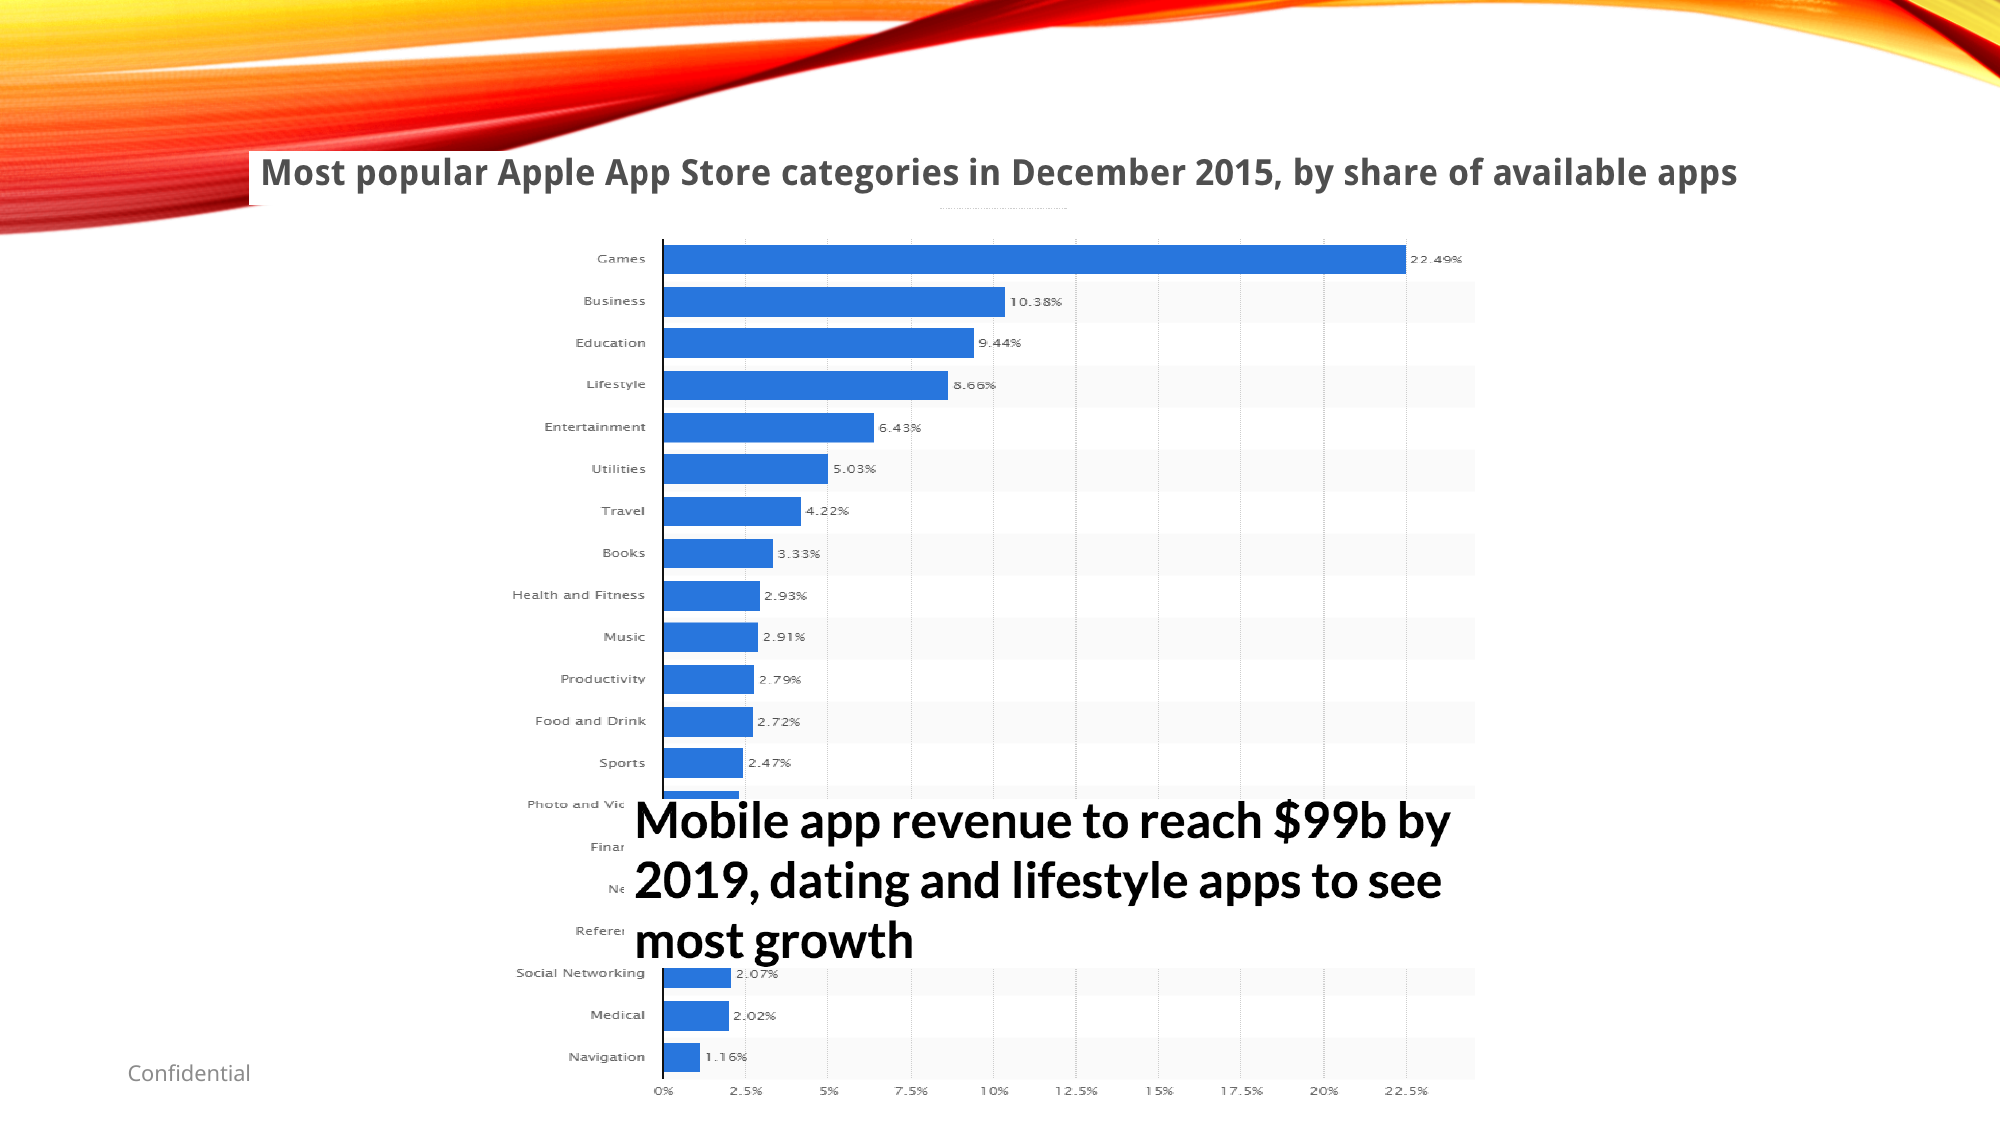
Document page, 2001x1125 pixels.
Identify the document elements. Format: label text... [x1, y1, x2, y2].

picture [0, 0, 2000, 1104]
footer Confidential [112, 1042, 462, 1103]
